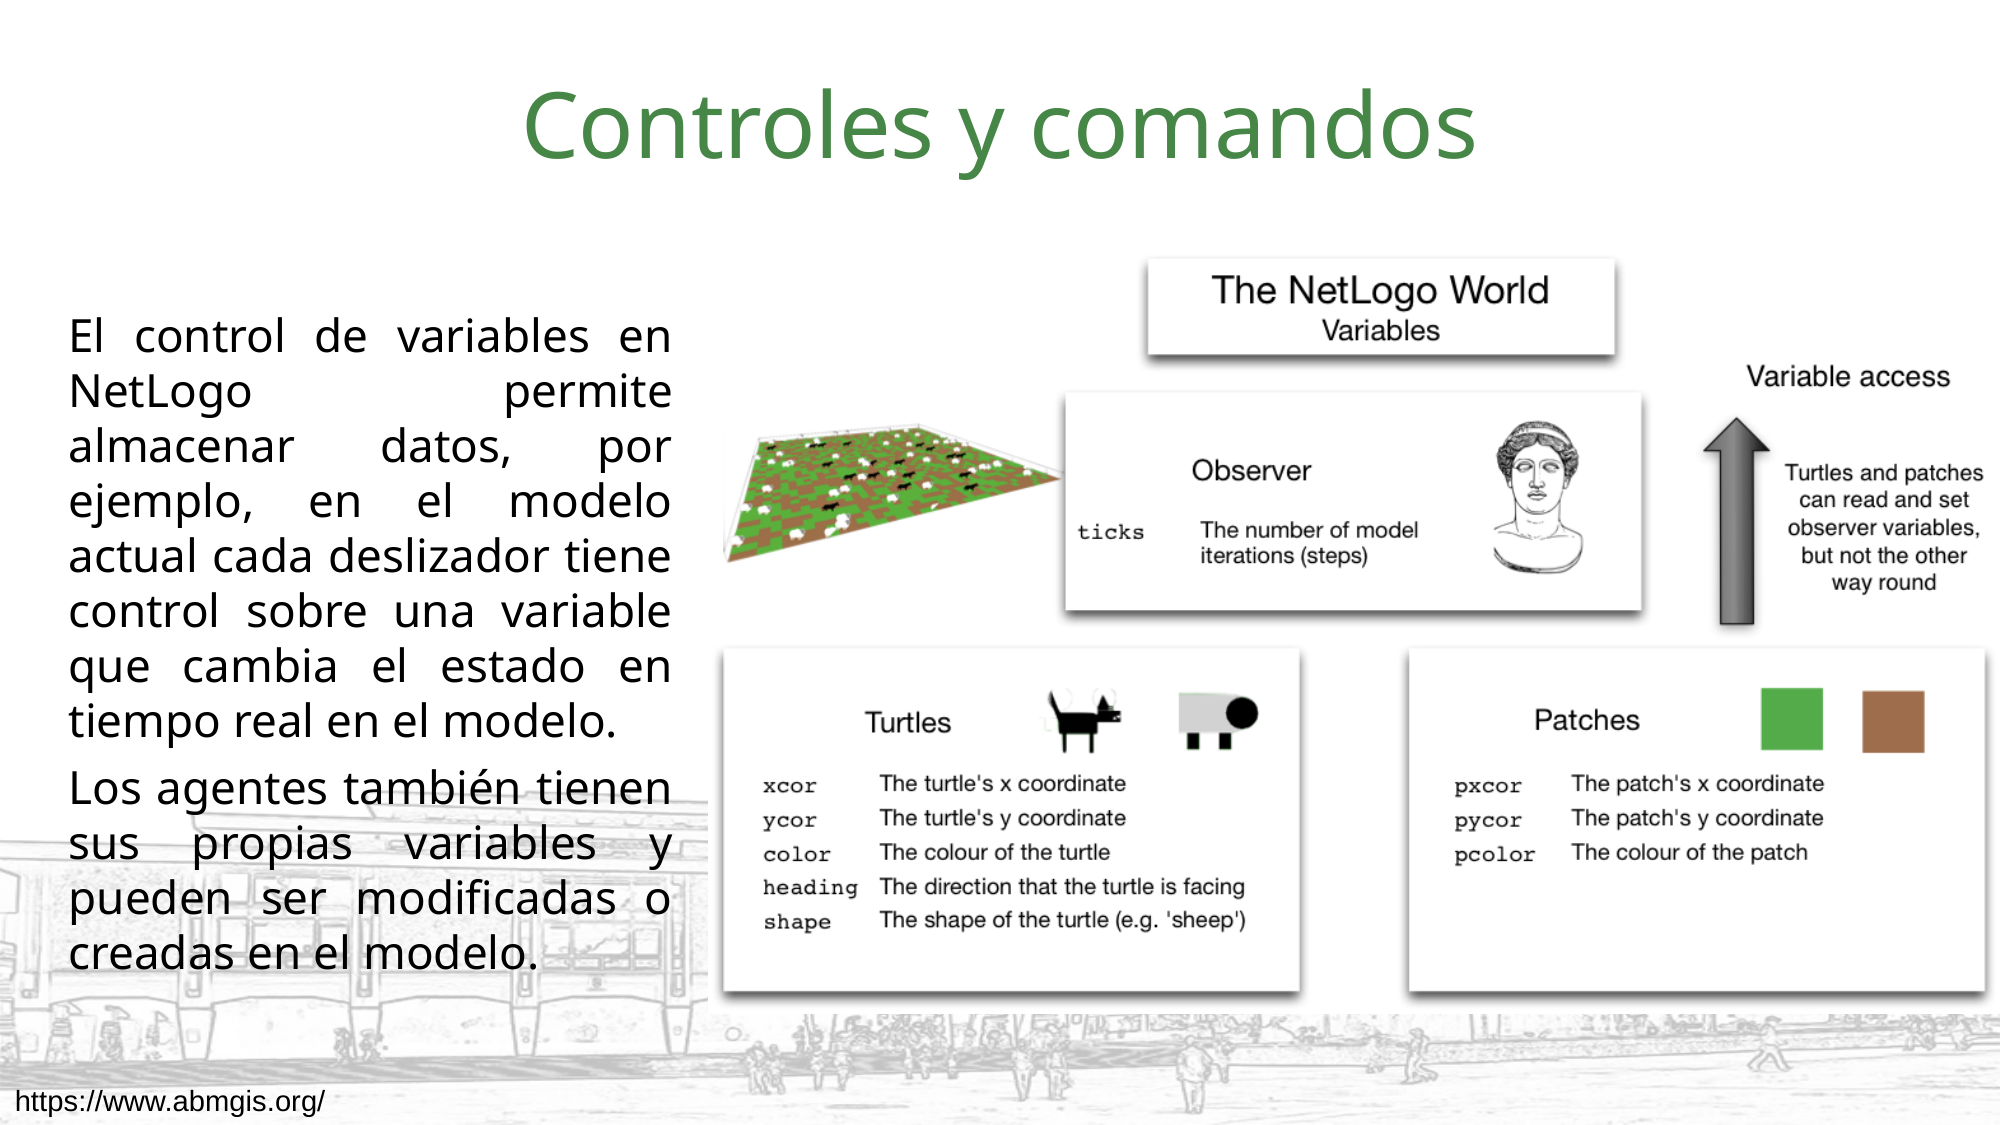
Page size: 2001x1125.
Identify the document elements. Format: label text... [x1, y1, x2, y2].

title Controles y comandos [137, 59, 1863, 278]
picture [707, 249, 2000, 1014]
text_box https://www.abmgis.org/ [0, 1074, 1000, 1125]
list El control de variables en NetLogo permite almacenar datos, por ejemplo, en el modelo actual cada deslizador tiene control sobre una variable que cambia el estado en tiempo real en el modelo. Los agentes también tienen sus propias variables y pueden ser modificadas o creadas en el modelo. [45, 299, 689, 1014]
